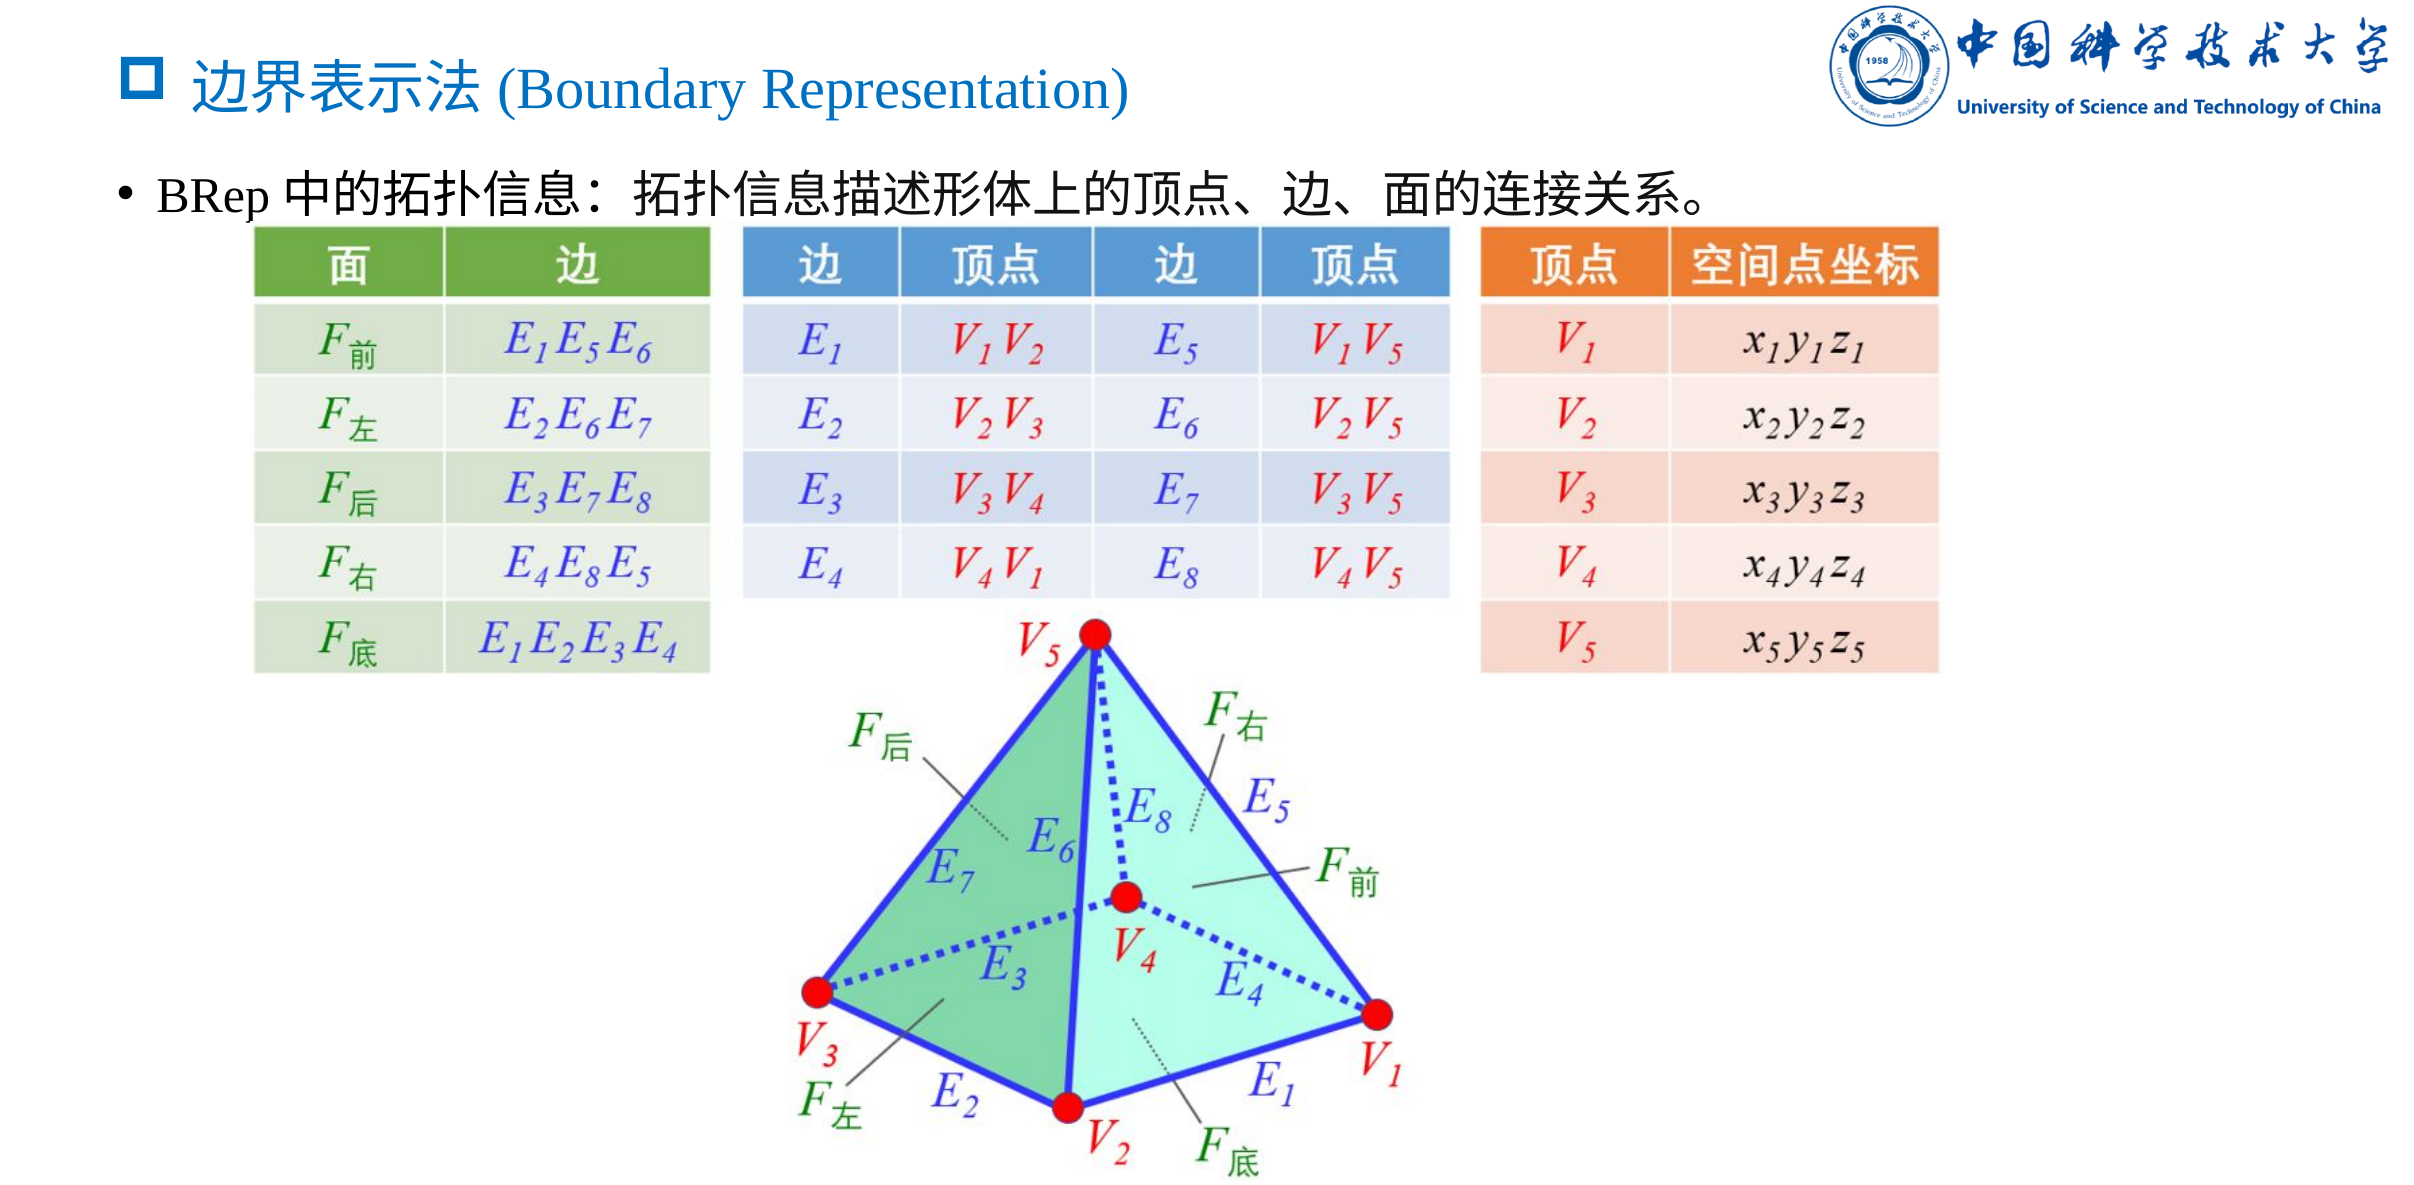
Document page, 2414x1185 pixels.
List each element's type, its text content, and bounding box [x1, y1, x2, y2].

list BRep中的拓扑信息：拓扑信息描述形体上的顶点、边、面的连接关系。 [101, 154, 2248, 1023]
picture [1829, 0, 2398, 129]
title 边界表示法(Boundary Representation) [101, 34, 1830, 145]
picture [249, 220, 1946, 1183]
